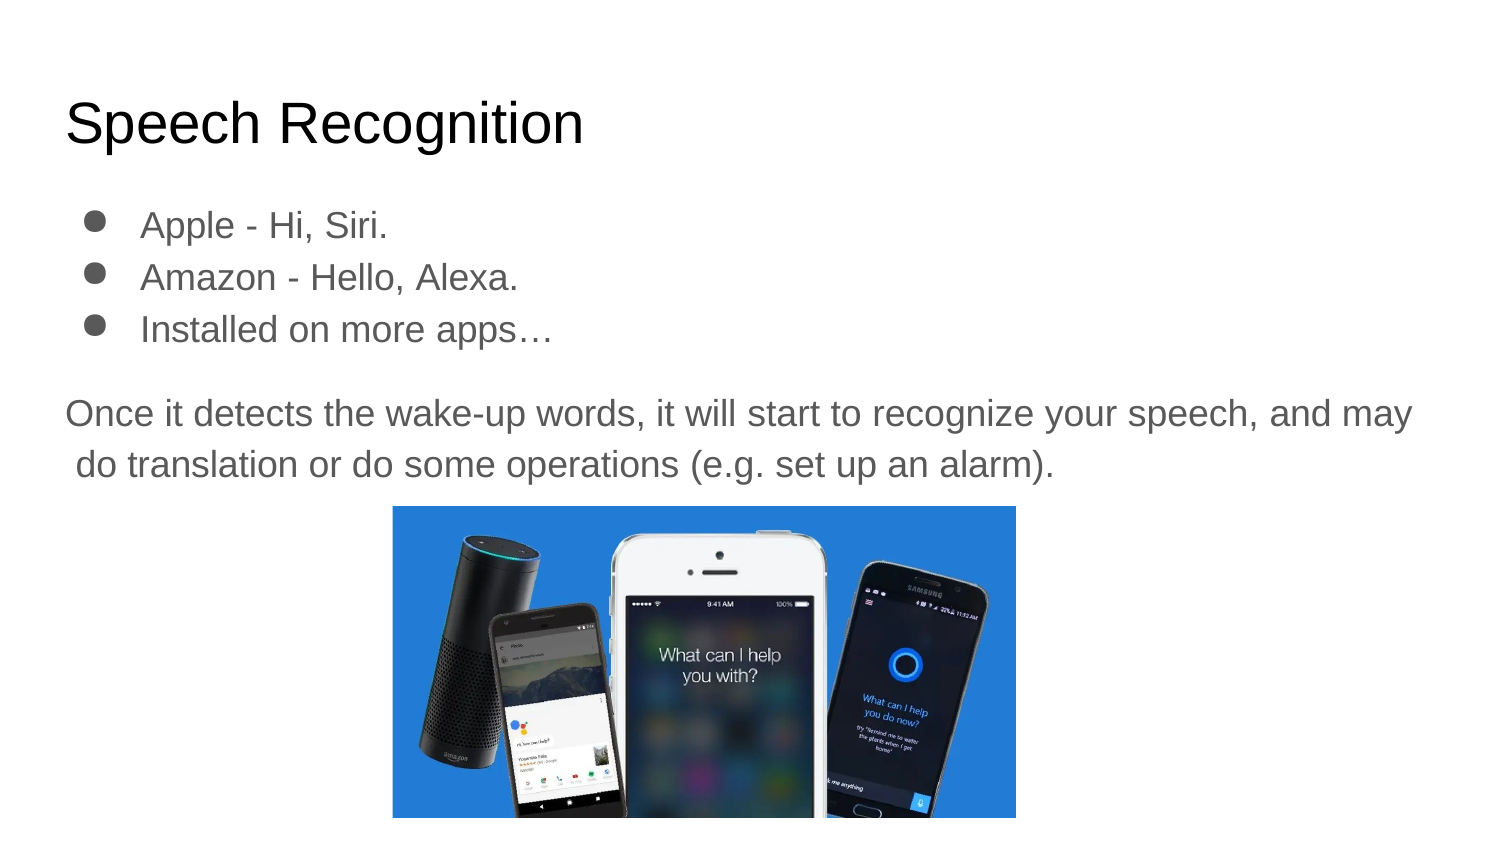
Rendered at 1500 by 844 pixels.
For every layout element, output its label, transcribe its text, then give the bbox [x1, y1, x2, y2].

text_box [392, 506, 1016, 818]
text_box Apple - Hi, Siri. Amazon - Hello, Alexa. Installed on more apps… Once it detects the wake-up words, it will start to recognize your speech, and may do translation or do some operations (e.g. set up an alarm). [63, 192, 1421, 485]
title Speech Recognition [63, 82, 589, 192]
